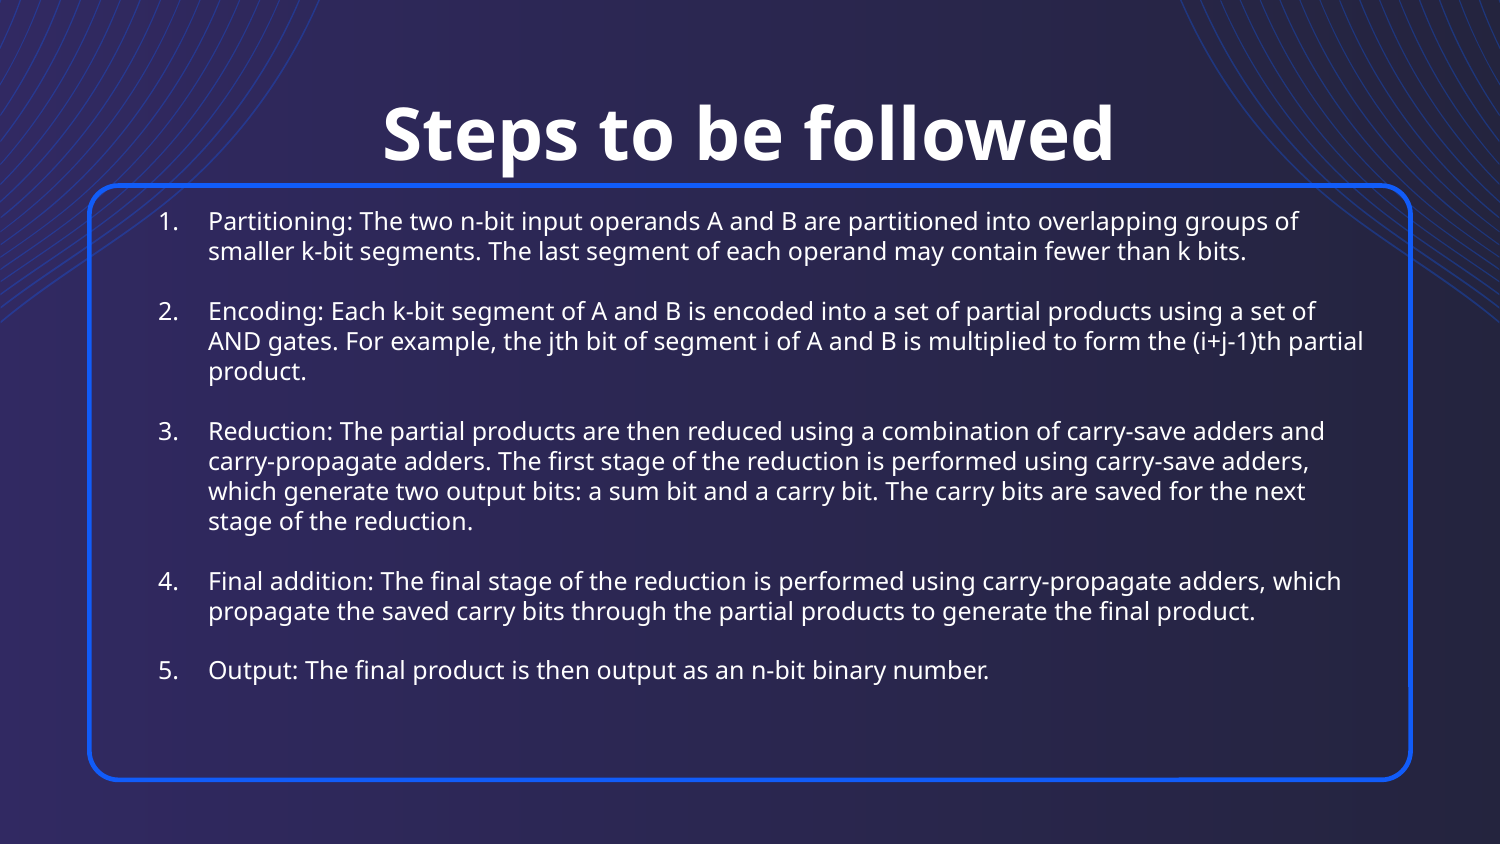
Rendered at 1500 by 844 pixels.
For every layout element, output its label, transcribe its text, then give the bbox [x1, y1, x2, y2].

title Steps to be followed [118, 72, 1382, 167]
list Partitioning: The two n-bit input operands A and B are partitioned into overlapping groups of smaller k-bit segments. The last segment of each operand may contain fewer than k bits. Encoding: Each k-bit segment of A and B is encoded into a set of partial products using a set of AND gates. For example, the jth bit of segment i of A and B is multiplied to form the (i+j-1)th partial product. Reduction: The partial products are then reduced using a combination of carry-save adders and carry-propagate adders. The first stage of the reduction is performed using carry-save adders, which generate two output bits: a sum bit and a carry bit. The carry bits are saved for the next stage of the reduction. Final addition: The final stage of the reduction is performed using carry-propagate adders, which propagate the saved carry bits through the partial products to generate the final product. Output: The final product is then output as an n-bit binary number. [118, 190, 1382, 776]
